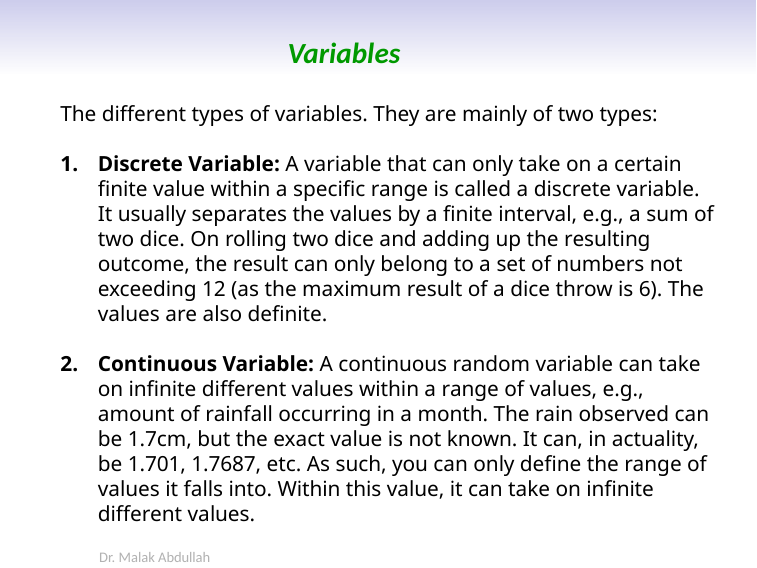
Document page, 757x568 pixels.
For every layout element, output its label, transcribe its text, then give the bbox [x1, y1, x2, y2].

footer Dr. Malak Abdullah [0, 548, 332, 566]
picture [0, 0, 756, 74]
list The different types of variables. They are mainly of two types: Discrete Variable: A variable that can only take on a certain finite value within a specific range is called a discrete variable. It usually separates the values by a finite interval, e.g., a sum of two dice. On rolling two dice and adding up the resulting outcome, the result can only belong to a set of numbers not exceeding 12 (as the maximum result of a dice throw is 6). The values are also definite. Continuous Variable: A continuous random variable can take on infinite different values within a range of values, e.g., amount of rainfall occurring in a month. The rain observed can be 1.7cm, but the exact value is not known. It can, in actuality, be 1.701, 1.7687, etc. As such, you can only define the range of values it falls into. Within this value, it can take on infinite different values. [60, 100, 716, 505]
title Variables [287, 34, 469, 70]
